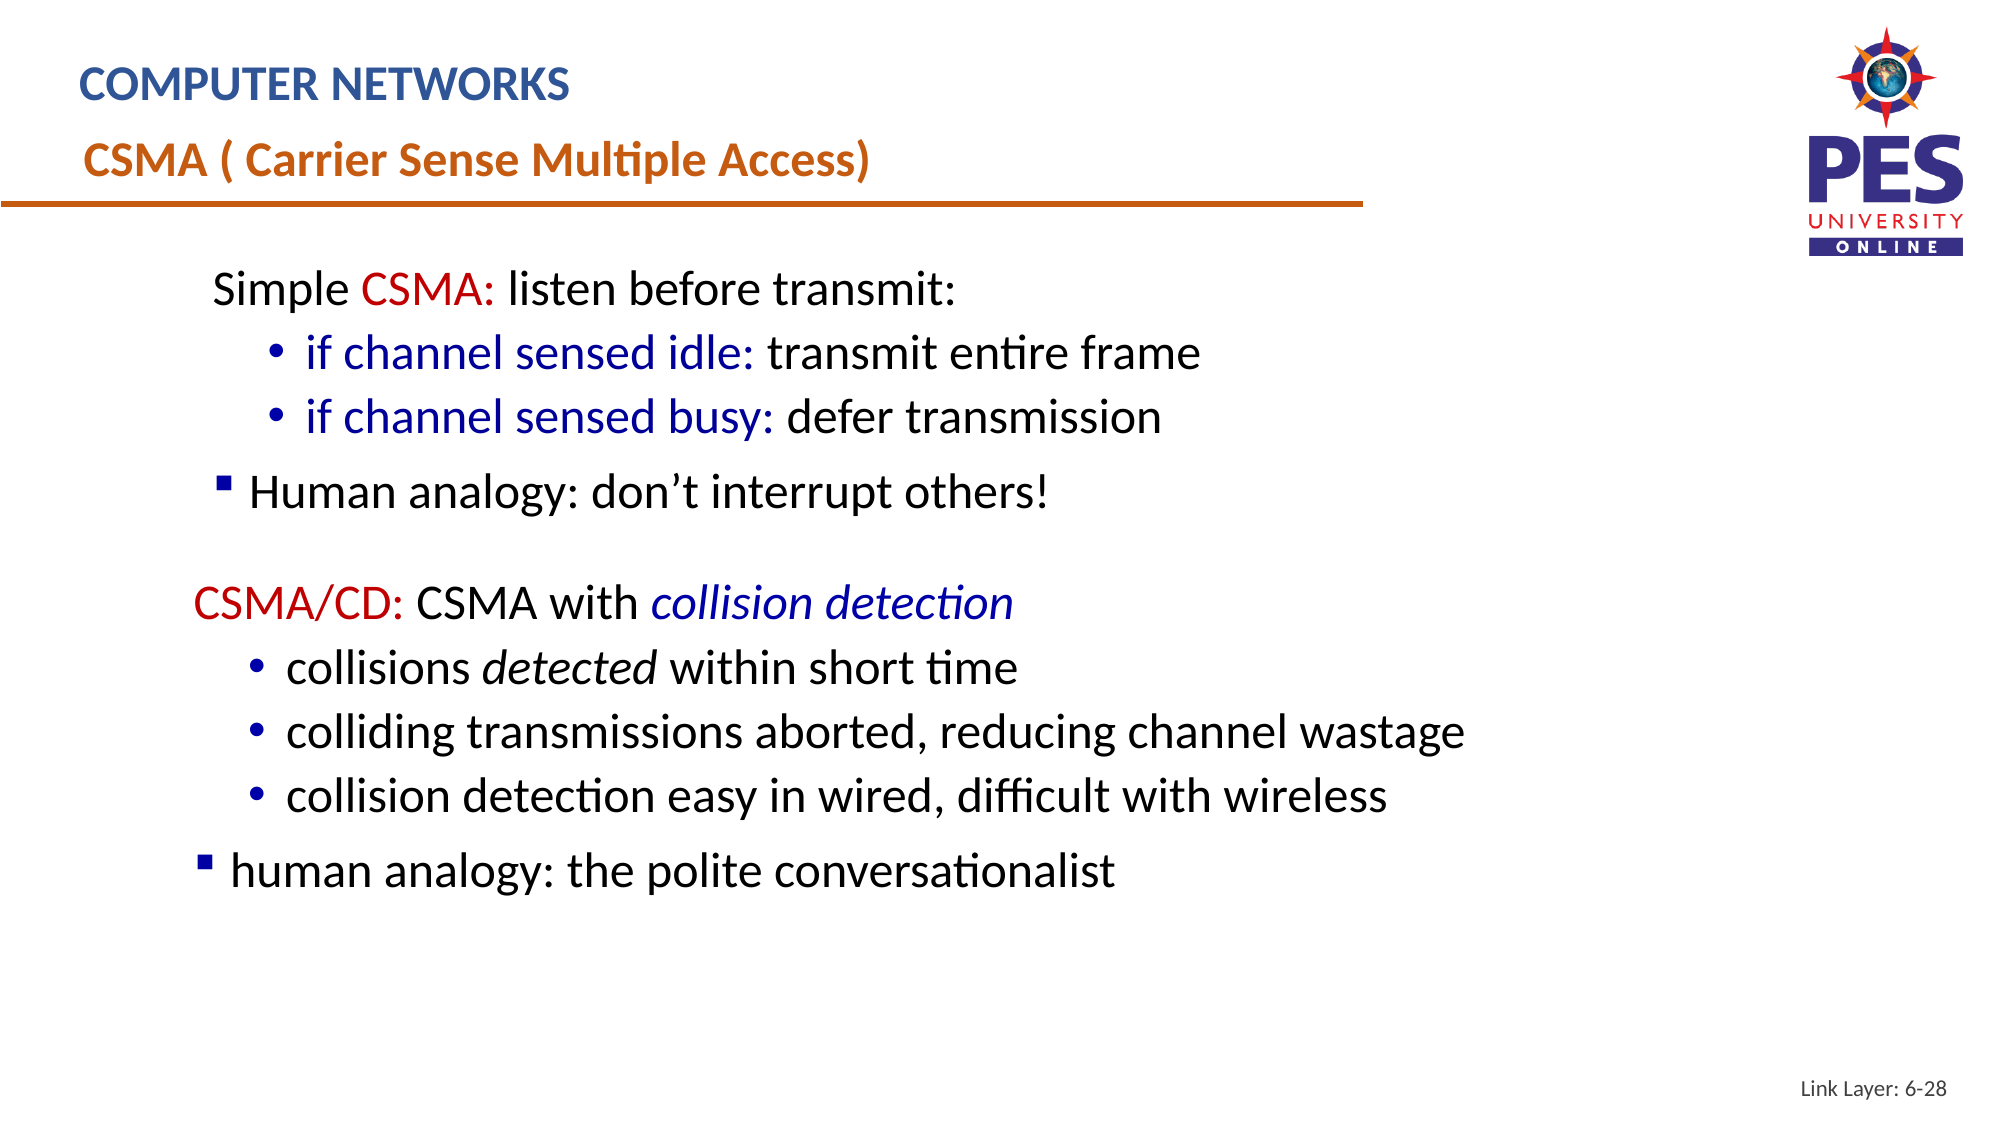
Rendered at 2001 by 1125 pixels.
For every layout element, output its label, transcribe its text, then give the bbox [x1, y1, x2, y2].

picture [1809, 26, 1963, 256]
text_box COMPUTER NETWORKS [64, 43, 1295, 119]
text_box CSMA ( Carrier Sense Multiple Access) [68, 119, 887, 194]
text_box Simple CSMA: listen before transmit: if channel sensed idle: transmit entire frame if channel sensed busy: defer transmission Human analogy: don’t interrupt others! [176, 254, 1336, 569]
slide_number Link Layer: 6-28 [1512, 1056, 1963, 1117]
text_box CSMA/CD: CSMA with collision detection collisions detected within short time colliding transmissions aborted, reducing channel wastage collision detection easy in wired, difficult with wireless human analogy: the polite conversationalist [157, 569, 1513, 1006]
